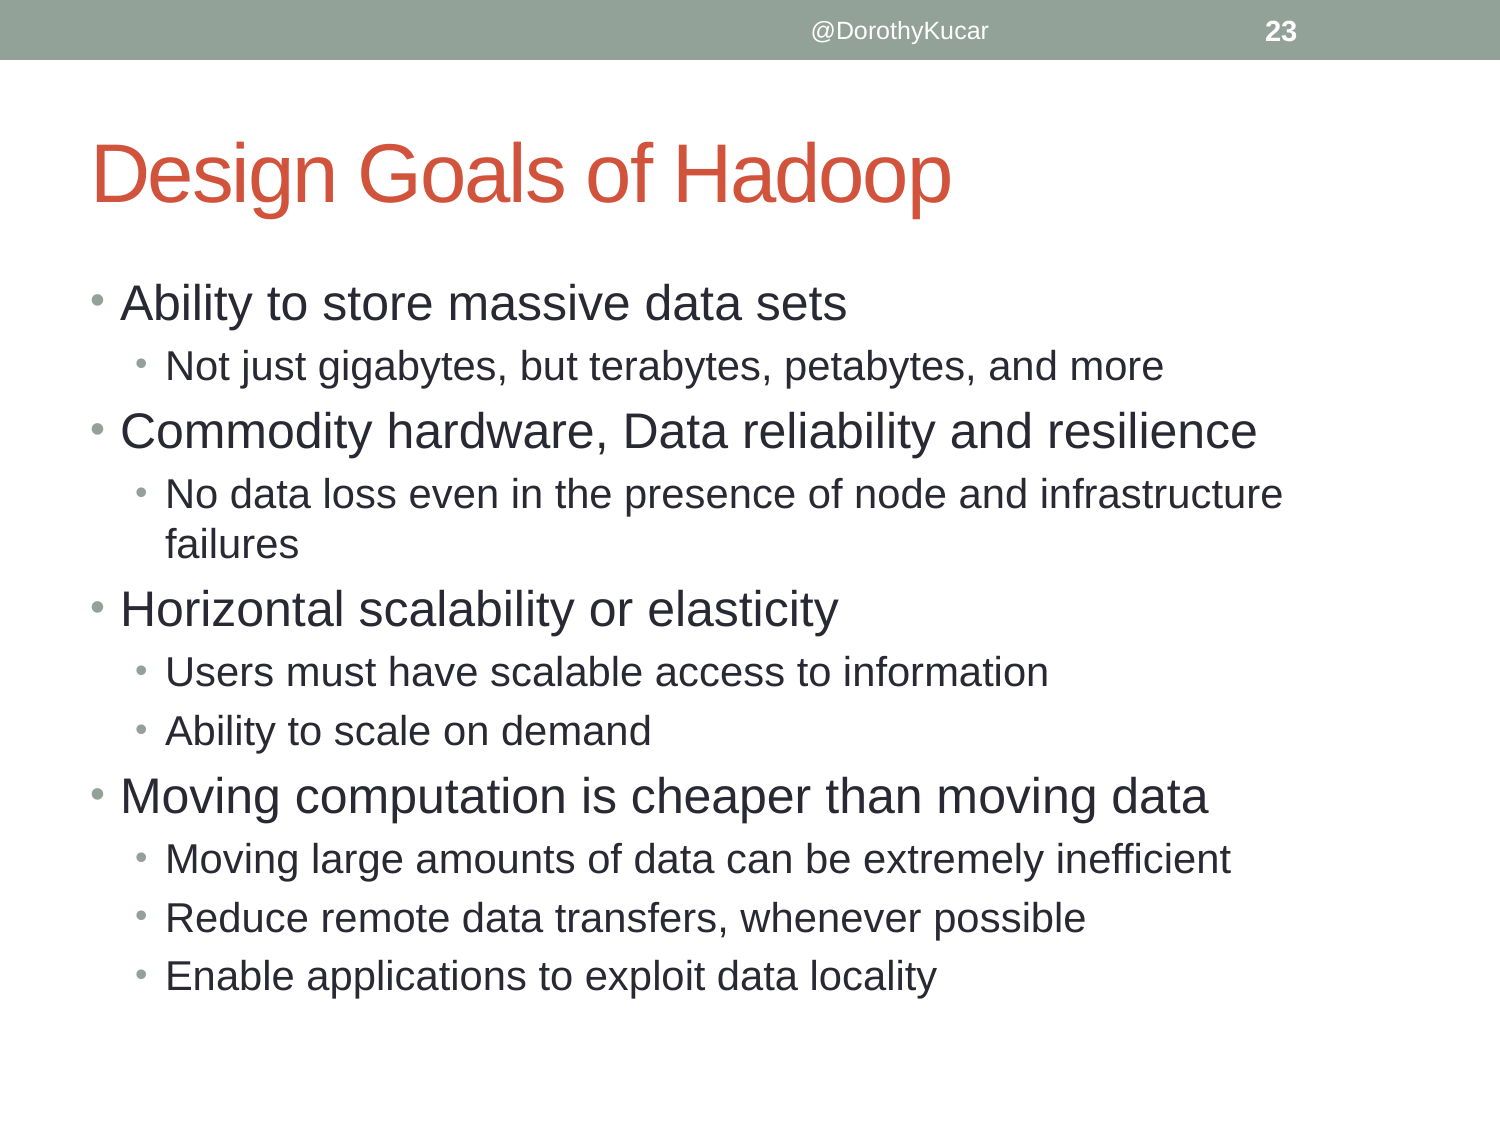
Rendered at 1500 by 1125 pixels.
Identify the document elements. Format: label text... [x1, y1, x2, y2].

list Ability to store massive data sets Not just gigabytes, but terabytes, petabytes, and more Commodity hardware, Data reliability and resilience No data loss even in the presence of node and infrastructure failures Horizontal scalability or elasticity Users must have scalable access to information Ability to scale on demand Moving computation is cheaper than moving data Moving large amounts of data can be extremely inefficient Reduce remote data transfers, whenever possible Enable applications to exploit data locality [75, 262, 1425, 1063]
footer @DorothyKucar [562, 3, 1238, 57]
slide_number 23 [1250, 3, 1425, 57]
title Design Goals of Hadoop [75, 87, 1425, 250]
